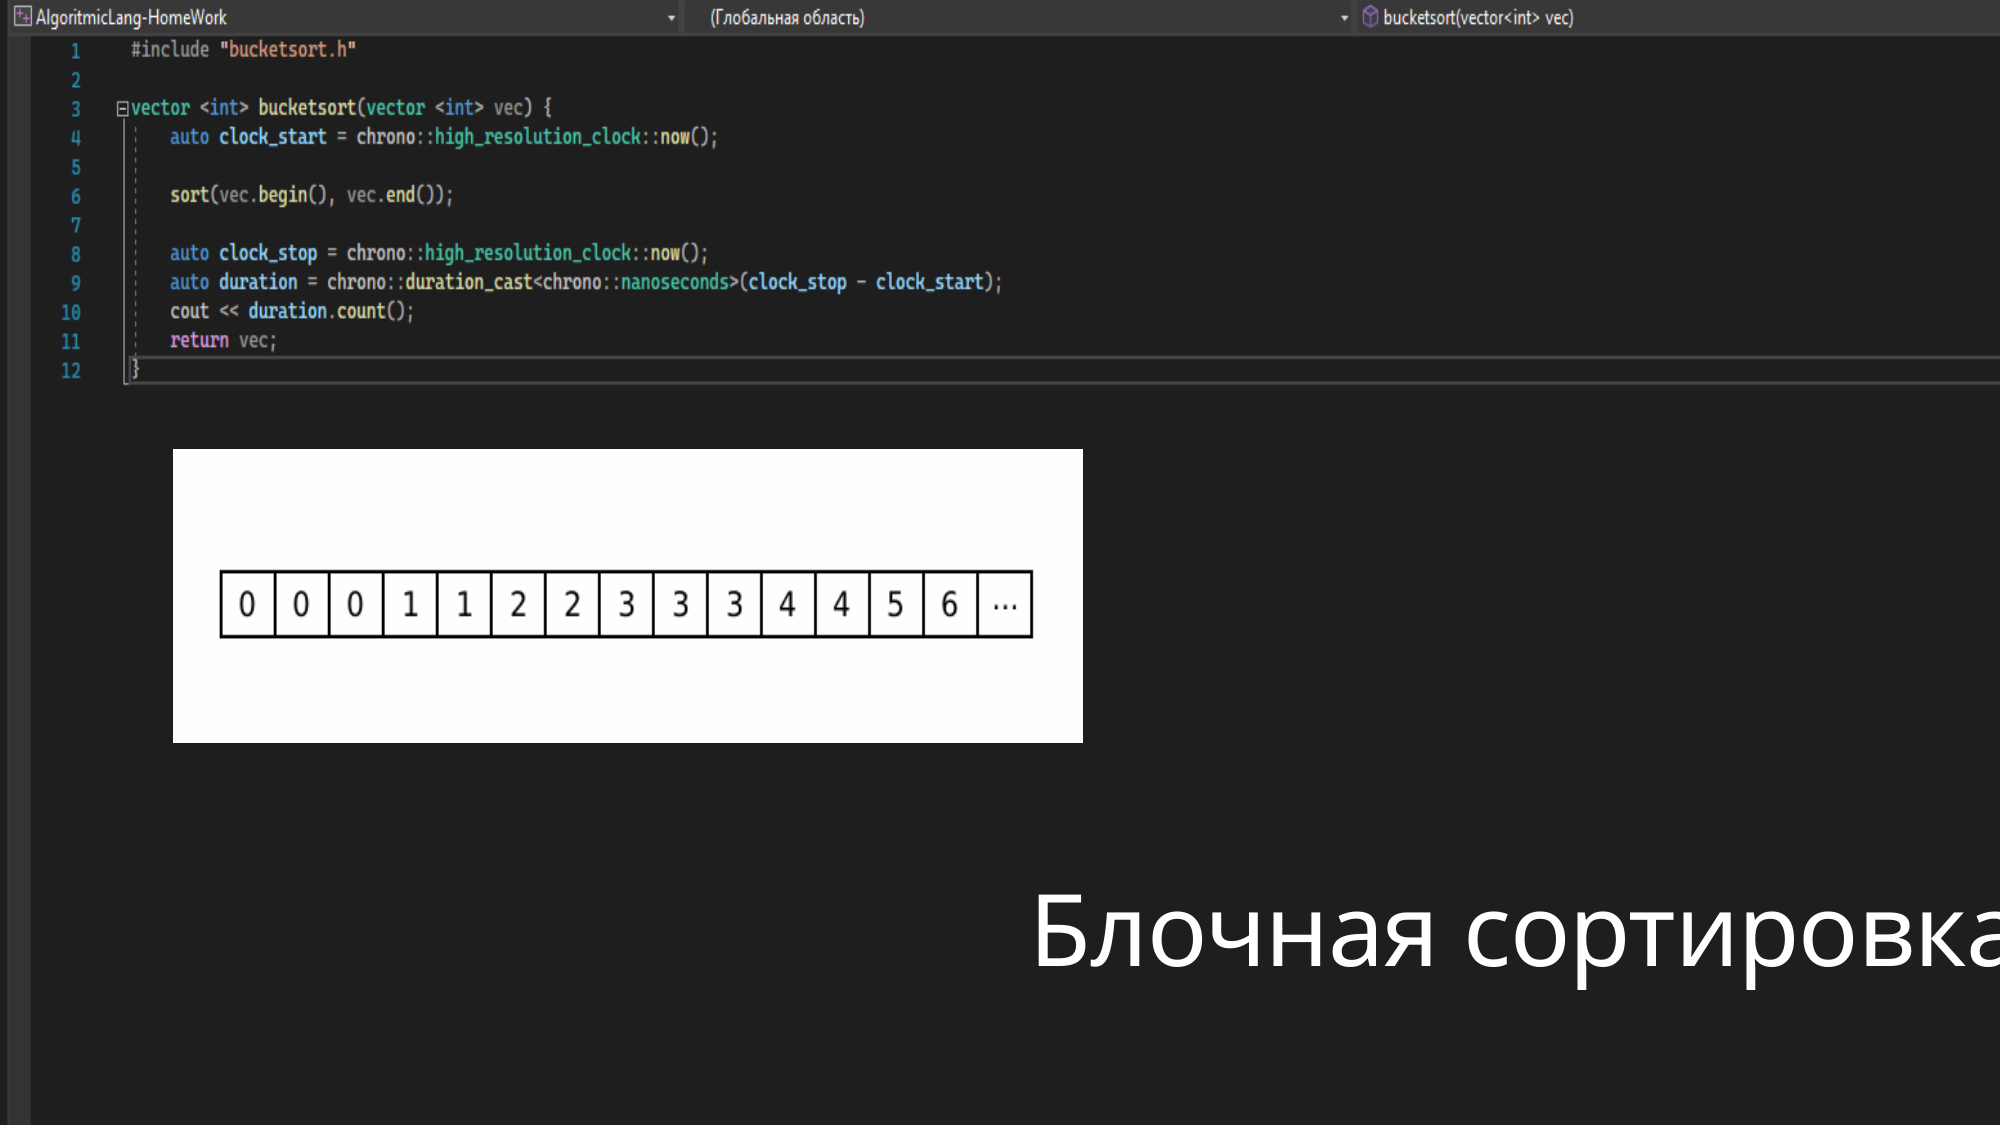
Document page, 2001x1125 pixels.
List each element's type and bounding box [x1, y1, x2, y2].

picture [0, 0, 2000, 1125]
list [172, 448, 1084, 744]
